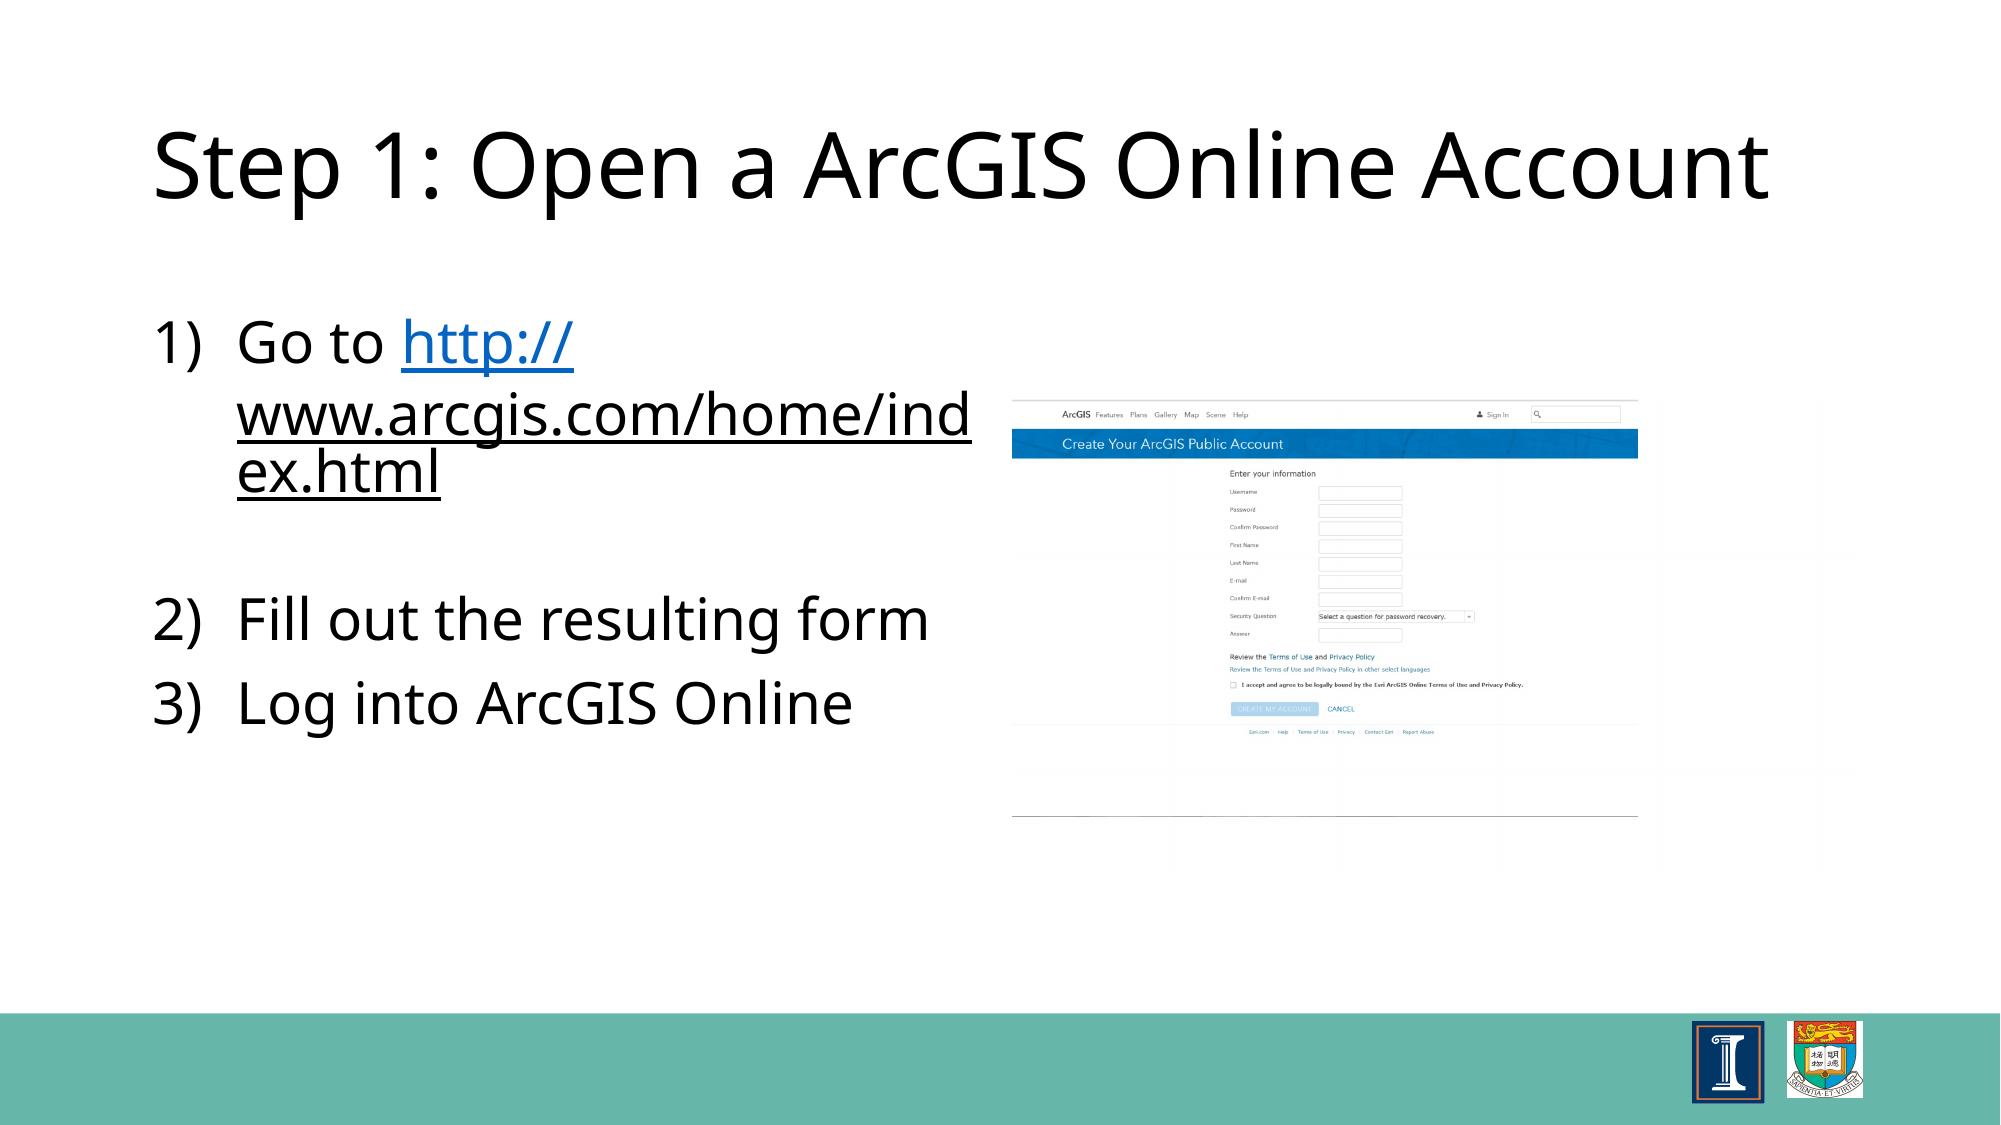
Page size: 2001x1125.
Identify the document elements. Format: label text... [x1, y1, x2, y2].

picture [1787, 1021, 1863, 1098]
list Go to http://www.arcgis.com/home/index.html Fill out the resulting form Log into ArcGIS Online [137, 299, 988, 977]
title Step 1: Open a ArcGIS Online Account [137, 59, 1863, 278]
picture [1692, 1021, 1765, 1104]
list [1012, 399, 1863, 878]
